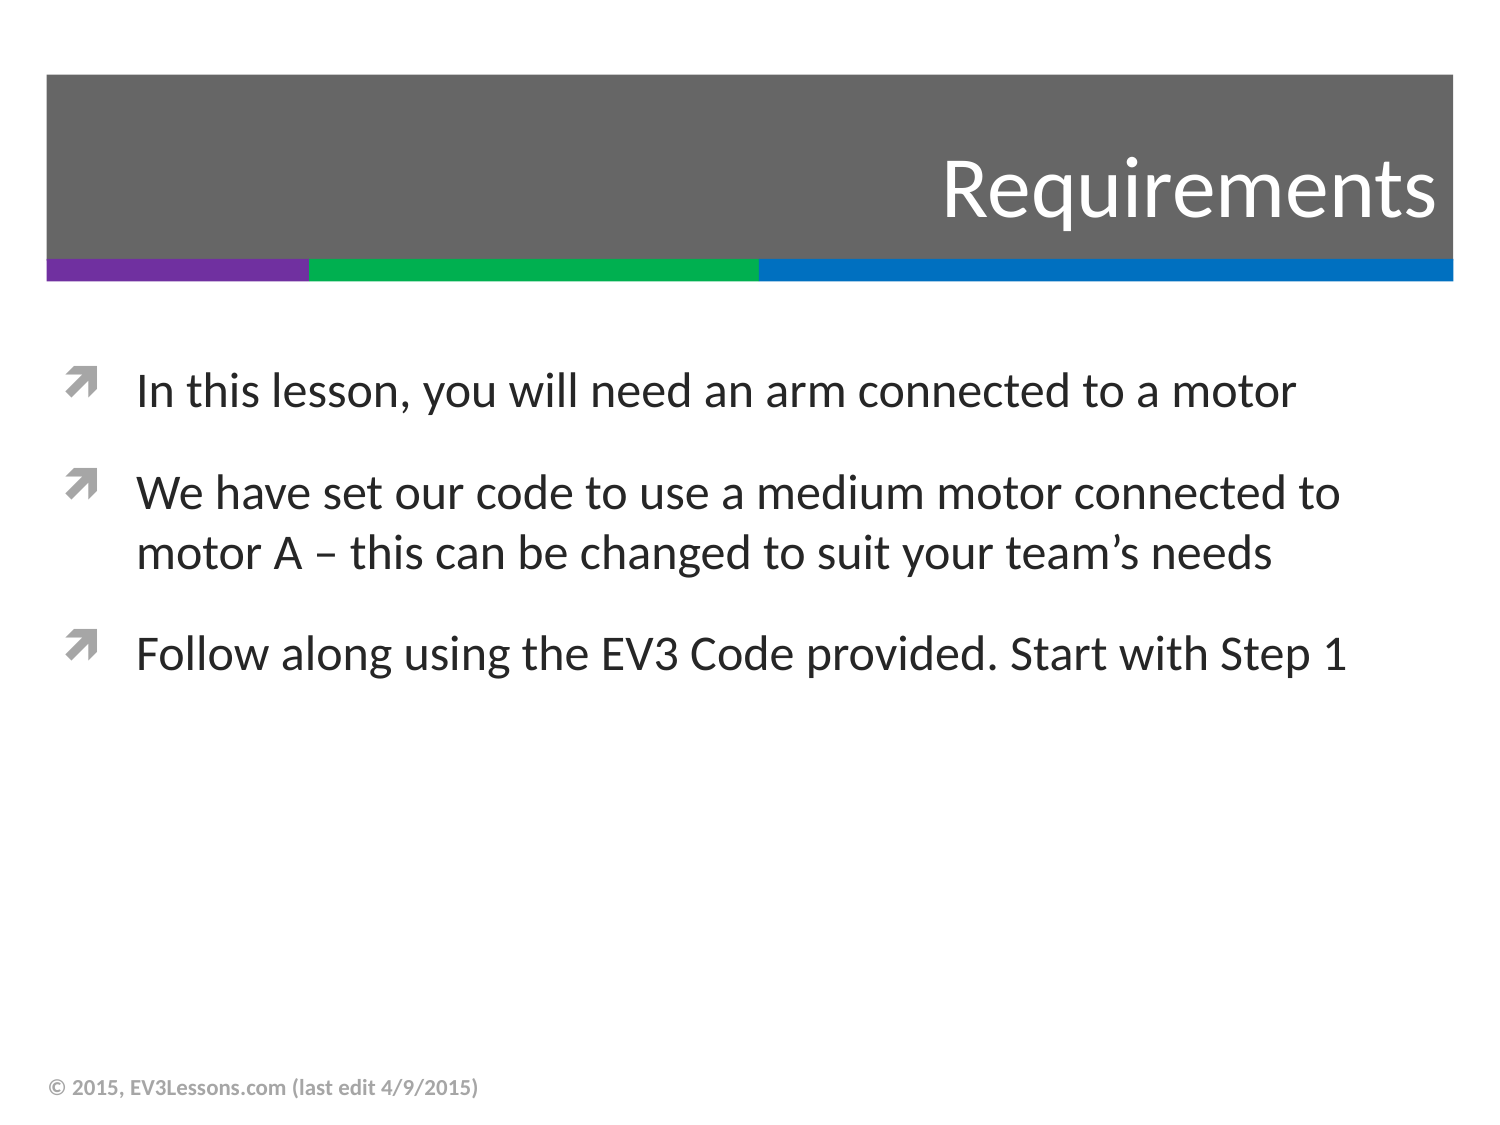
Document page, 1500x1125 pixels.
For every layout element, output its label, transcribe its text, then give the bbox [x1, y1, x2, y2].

title Requirements [46, 103, 1454, 263]
list In this lesson, you will need an arm connected to a motor We have set our code to use a medium motor connected to motor A – this can be changed to suit your team’s needs Follow along using the EV3 Code provided. Start with Step 1 [46, 350, 1454, 1005]
footer © 2015, EV3Lessons.com (last edit 4/9/2015) [32, 1055, 1038, 1116]
